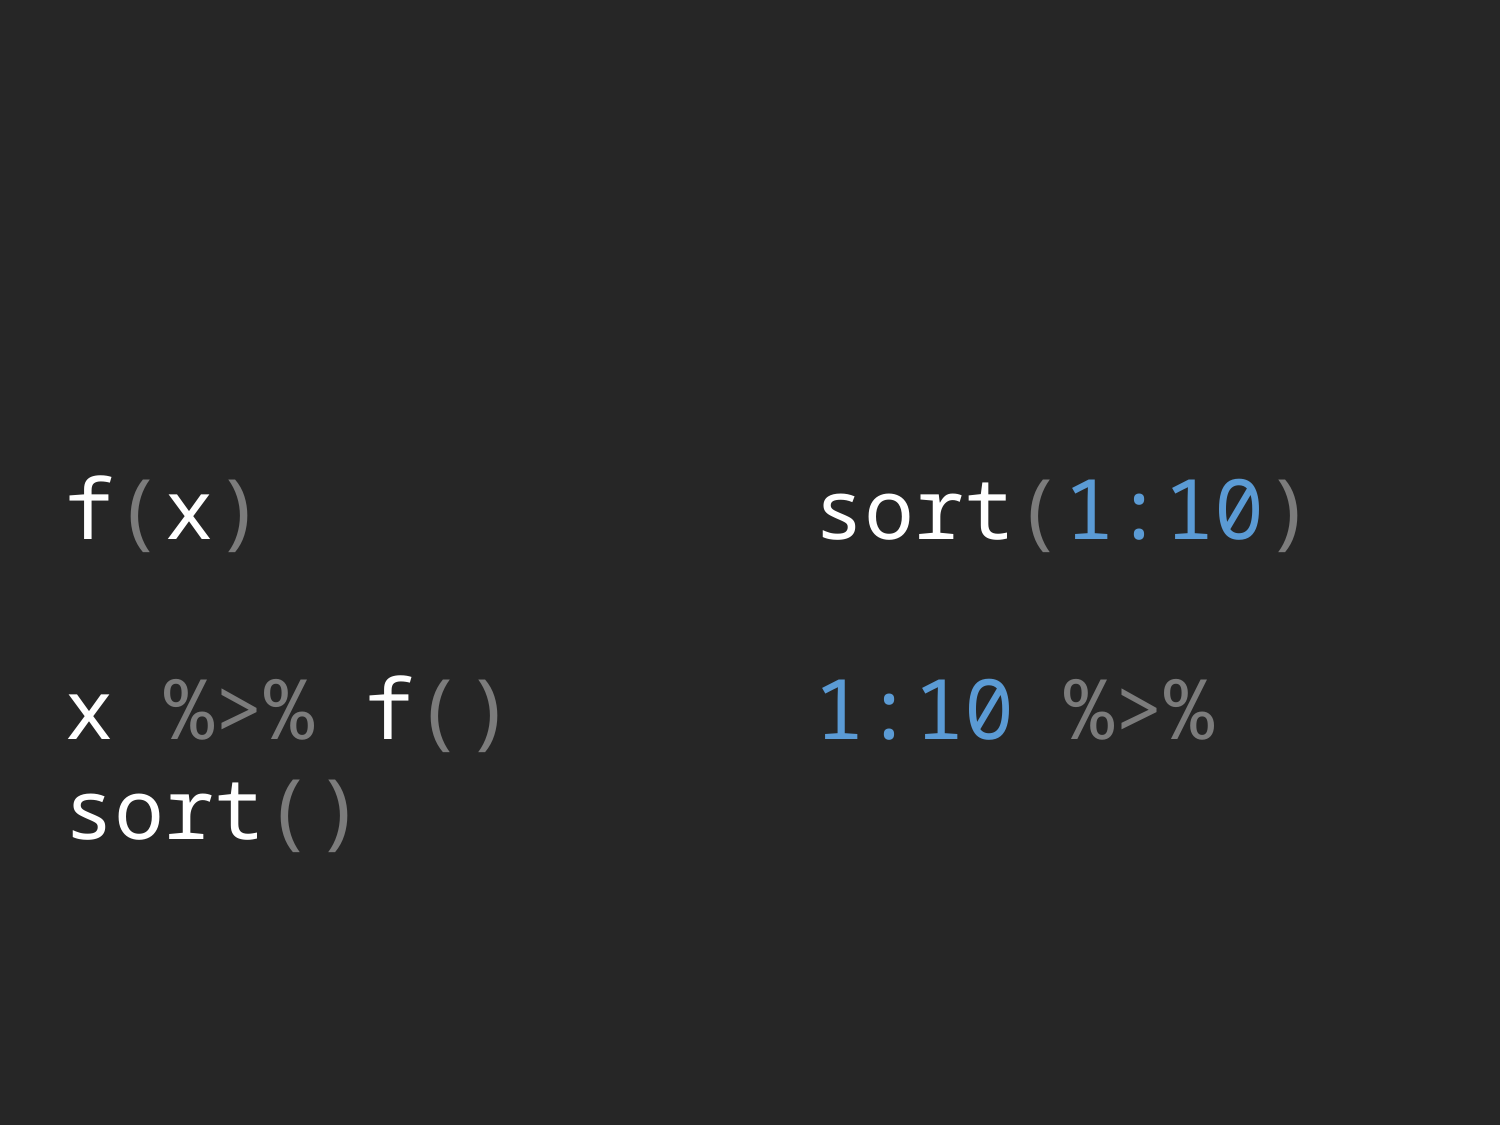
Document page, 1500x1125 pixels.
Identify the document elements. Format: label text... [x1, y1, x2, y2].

text_box f(x) sort(1:10) x %>% f() 1:10 %>% sort() [49, 448, 1456, 964]
